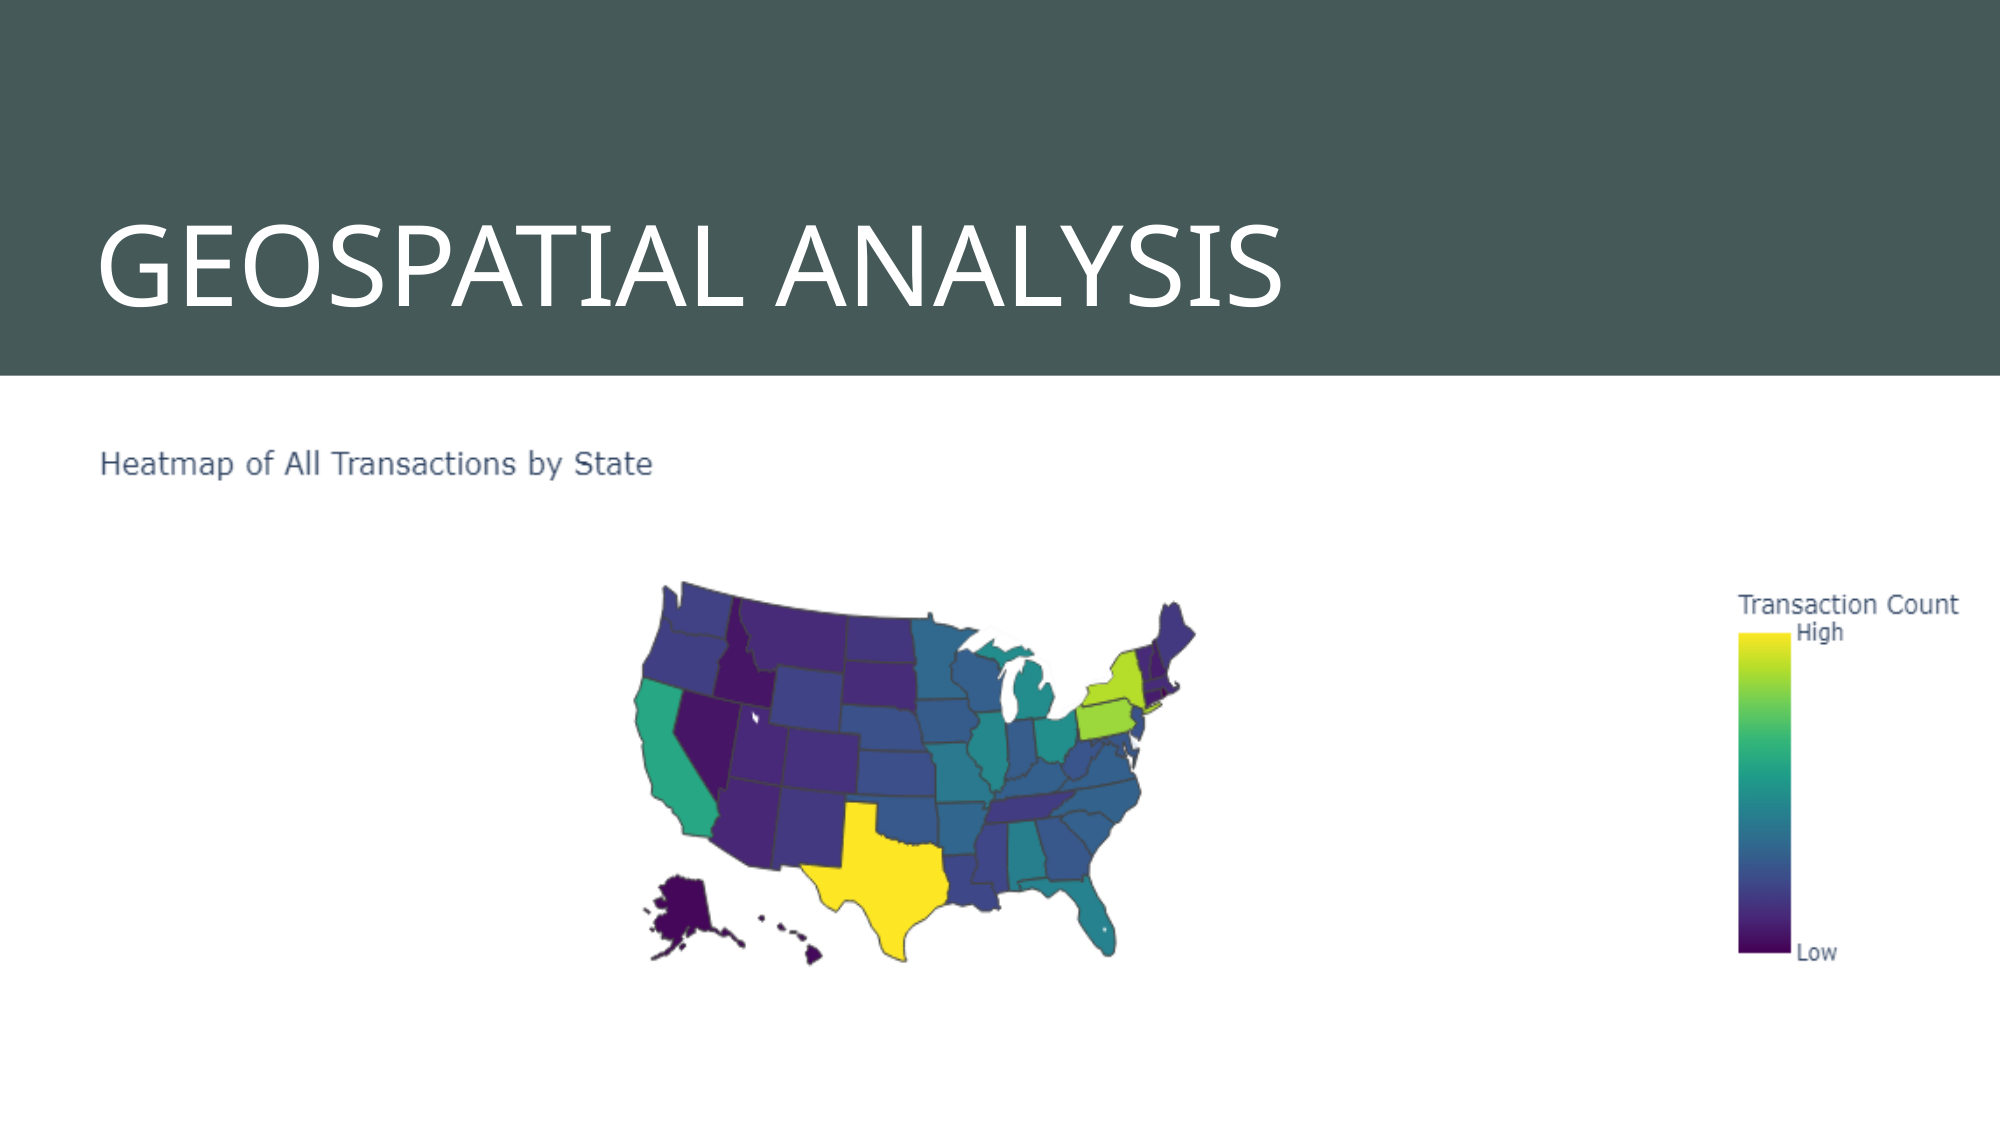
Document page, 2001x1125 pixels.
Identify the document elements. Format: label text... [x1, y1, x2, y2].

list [0, 380, 1998, 1125]
title GEOSPATIAL ANALYSIS [79, 59, 1863, 337]
